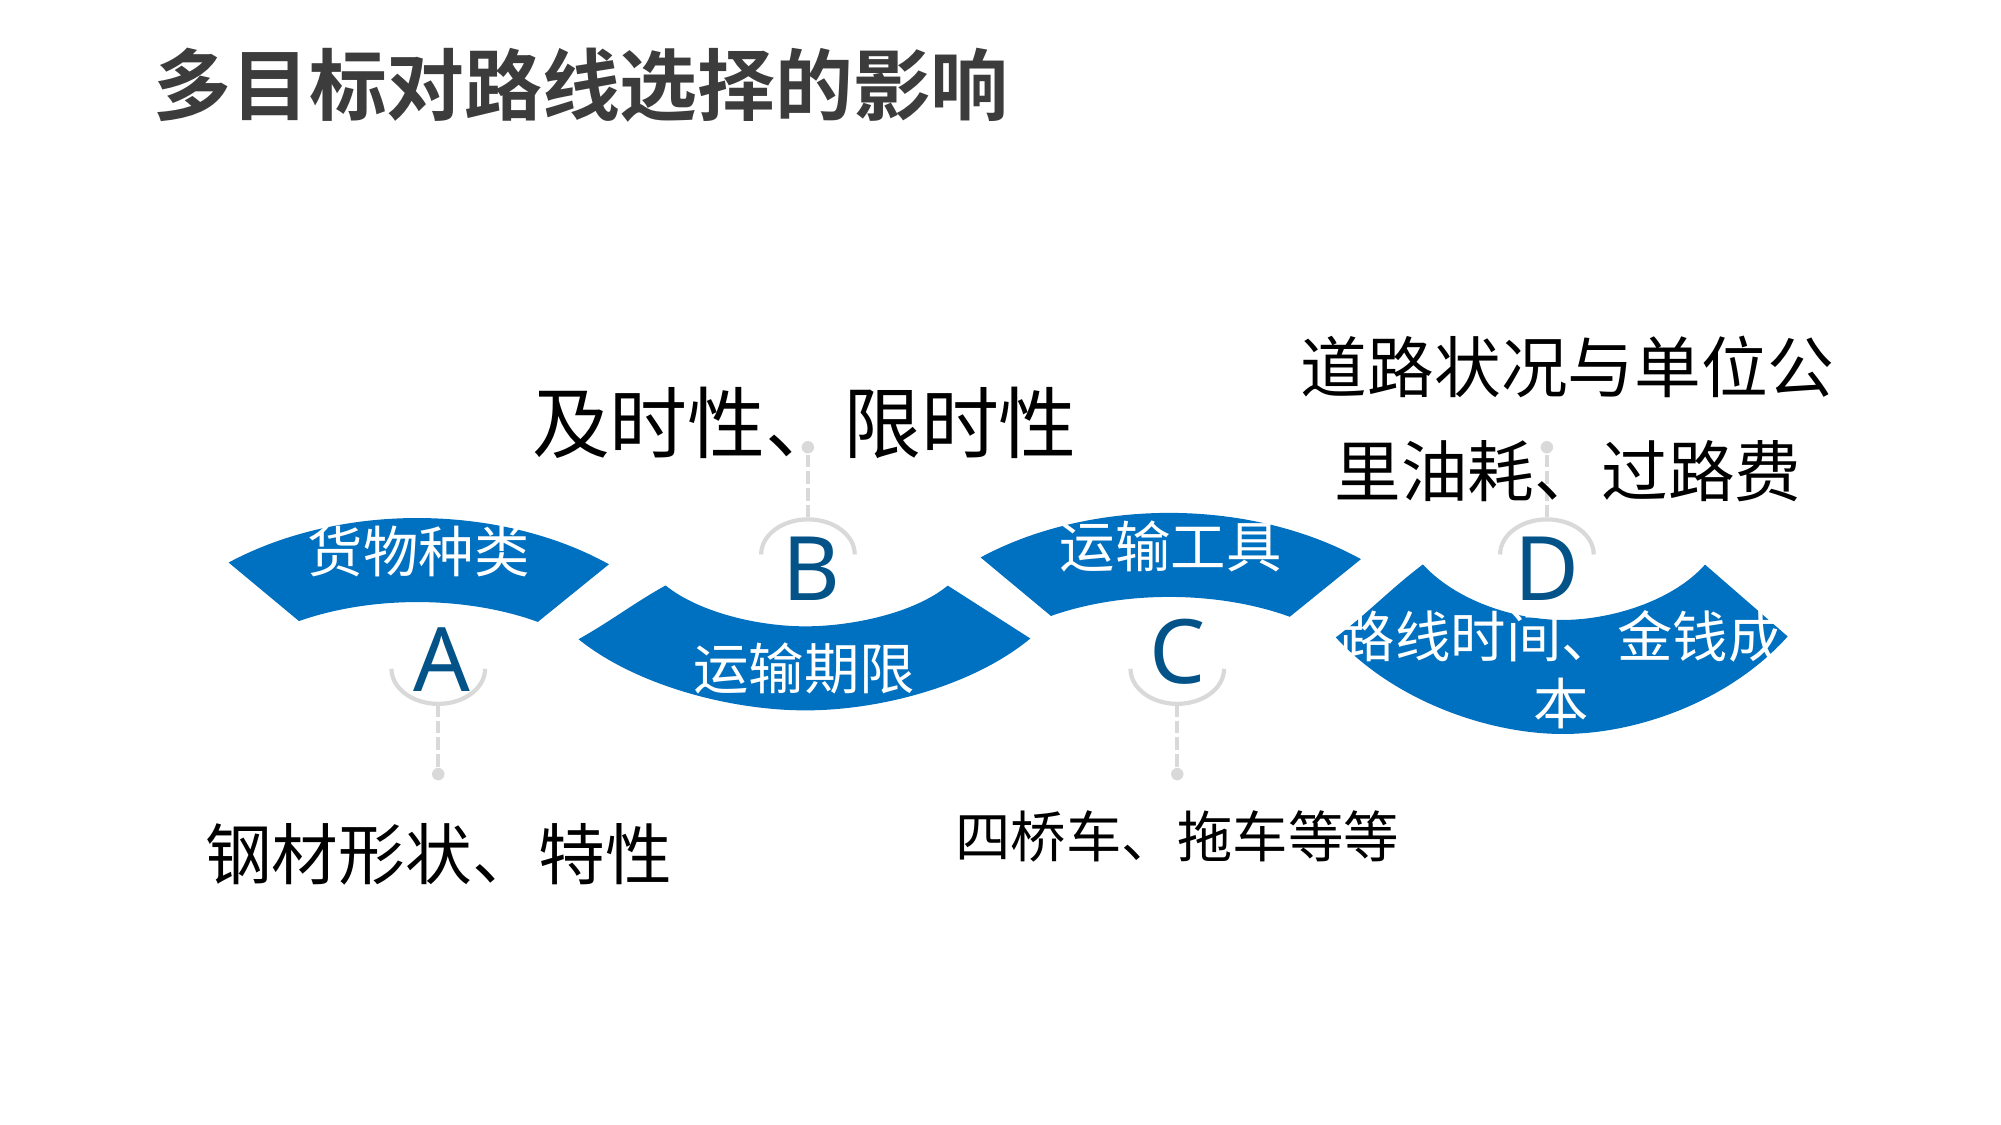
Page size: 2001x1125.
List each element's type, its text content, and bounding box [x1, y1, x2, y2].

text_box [391, 668, 486, 775]
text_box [1500, 447, 1594, 555]
text_box 钢材形状、特性 [178, 781, 700, 901]
text_box 及时性、限时性 [503, 339, 1106, 476]
text_box D [1477, 524, 1617, 619]
text_box C [1108, 607, 1248, 708]
text_box 道路状况与单位公里油耗、过路费 [1254, 294, 1882, 518]
text_box 运输工具 [980, 512, 1361, 617]
text_box 路线时间、金钱成本 [1335, 564, 1788, 734]
text_box A [372, 615, 512, 716]
text_box 多目标对路线选择的影响 [133, 26, 1284, 140]
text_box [761, 447, 855, 555]
text_box 四桥车、拖车等等 [916, 774, 1438, 876]
text_box 运输期限 [578, 585, 1031, 711]
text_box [1130, 668, 1225, 775]
text_box B [741, 524, 881, 625]
text_box 货物种类 [228, 518, 609, 622]
